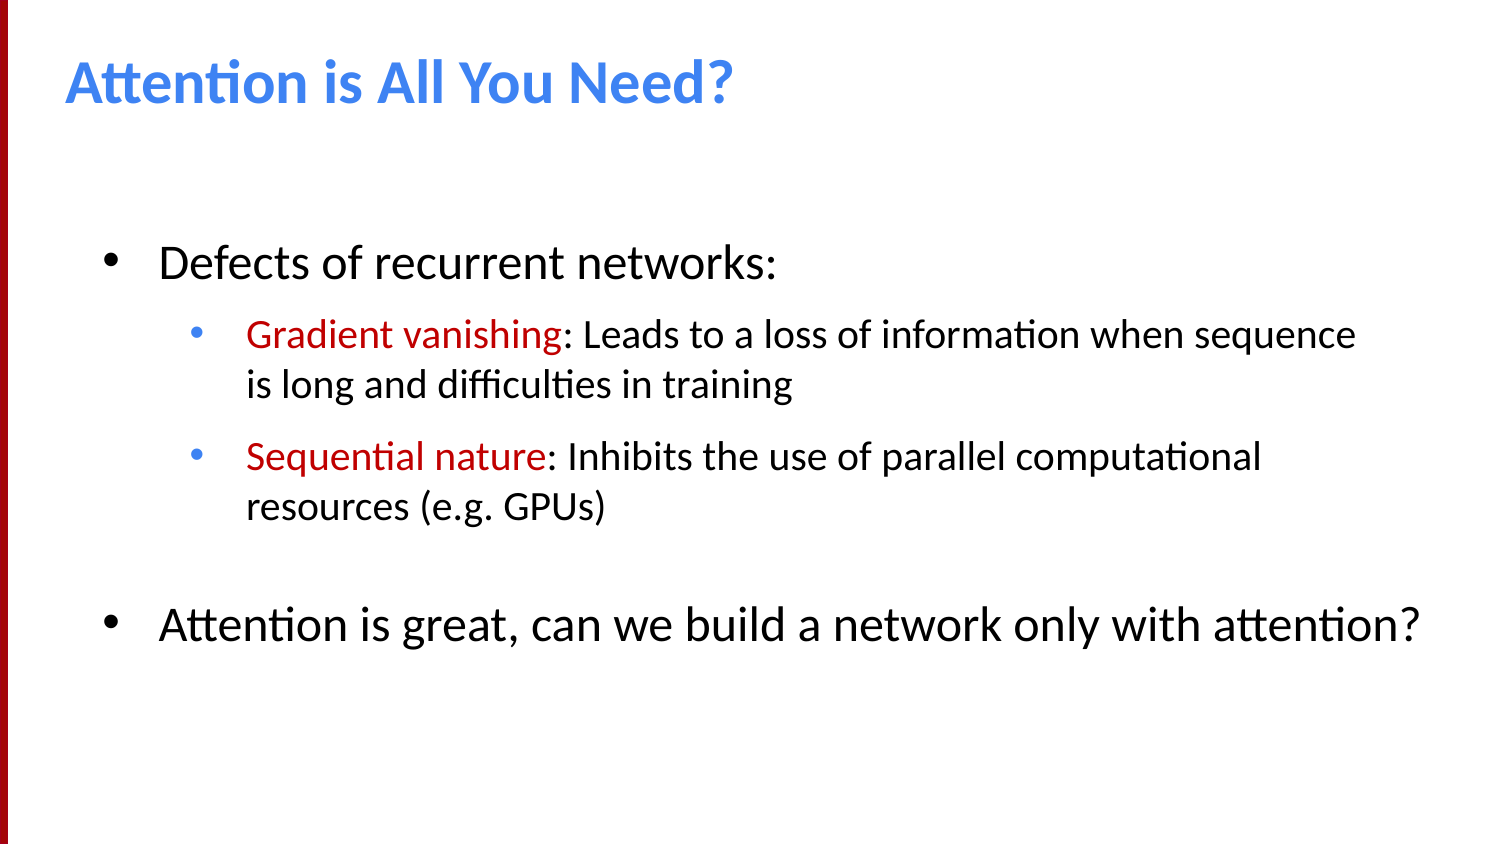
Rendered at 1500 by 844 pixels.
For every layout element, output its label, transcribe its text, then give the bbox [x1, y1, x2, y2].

title Attention is All You Need? [50, 1, 1438, 124]
text_box Defects of recurrent networks: [87, 221, 1438, 297]
text_box Sequential nature: Inhibits the use of parallel computational resources (e.g. GPUs) [174, 421, 1388, 537]
text_box Gradient vanishing: Leads to a loss of information when sequence is long and difficulties in training [174, 299, 1388, 415]
text_box Attention is great, can we build a network only with attention? [87, 584, 1450, 659]
